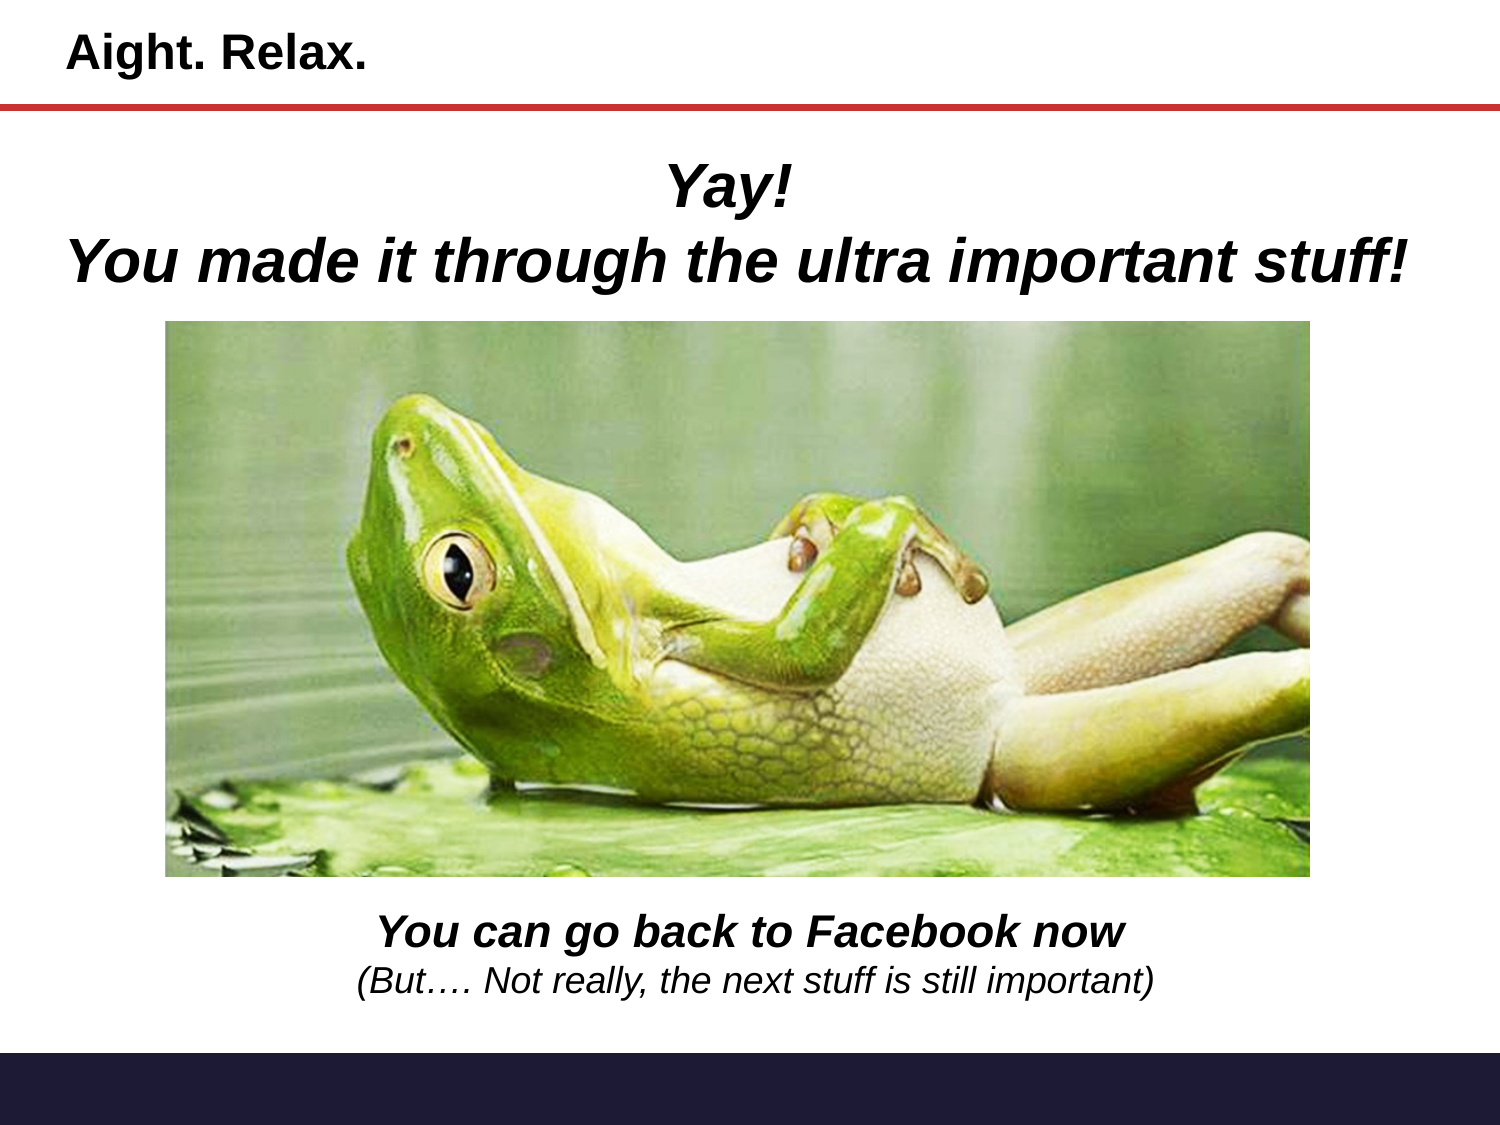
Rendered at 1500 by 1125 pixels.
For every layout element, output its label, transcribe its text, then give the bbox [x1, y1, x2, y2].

text_box You can go back to Facebook now (But…. Not really, the next stuff is still important) [18, 893, 1494, 1009]
picture [165, 321, 1310, 877]
text_box Yay! You made it through the ultra important stuff! [0, 137, 1475, 303]
title Aight. Relax. [50, 0, 948, 108]
